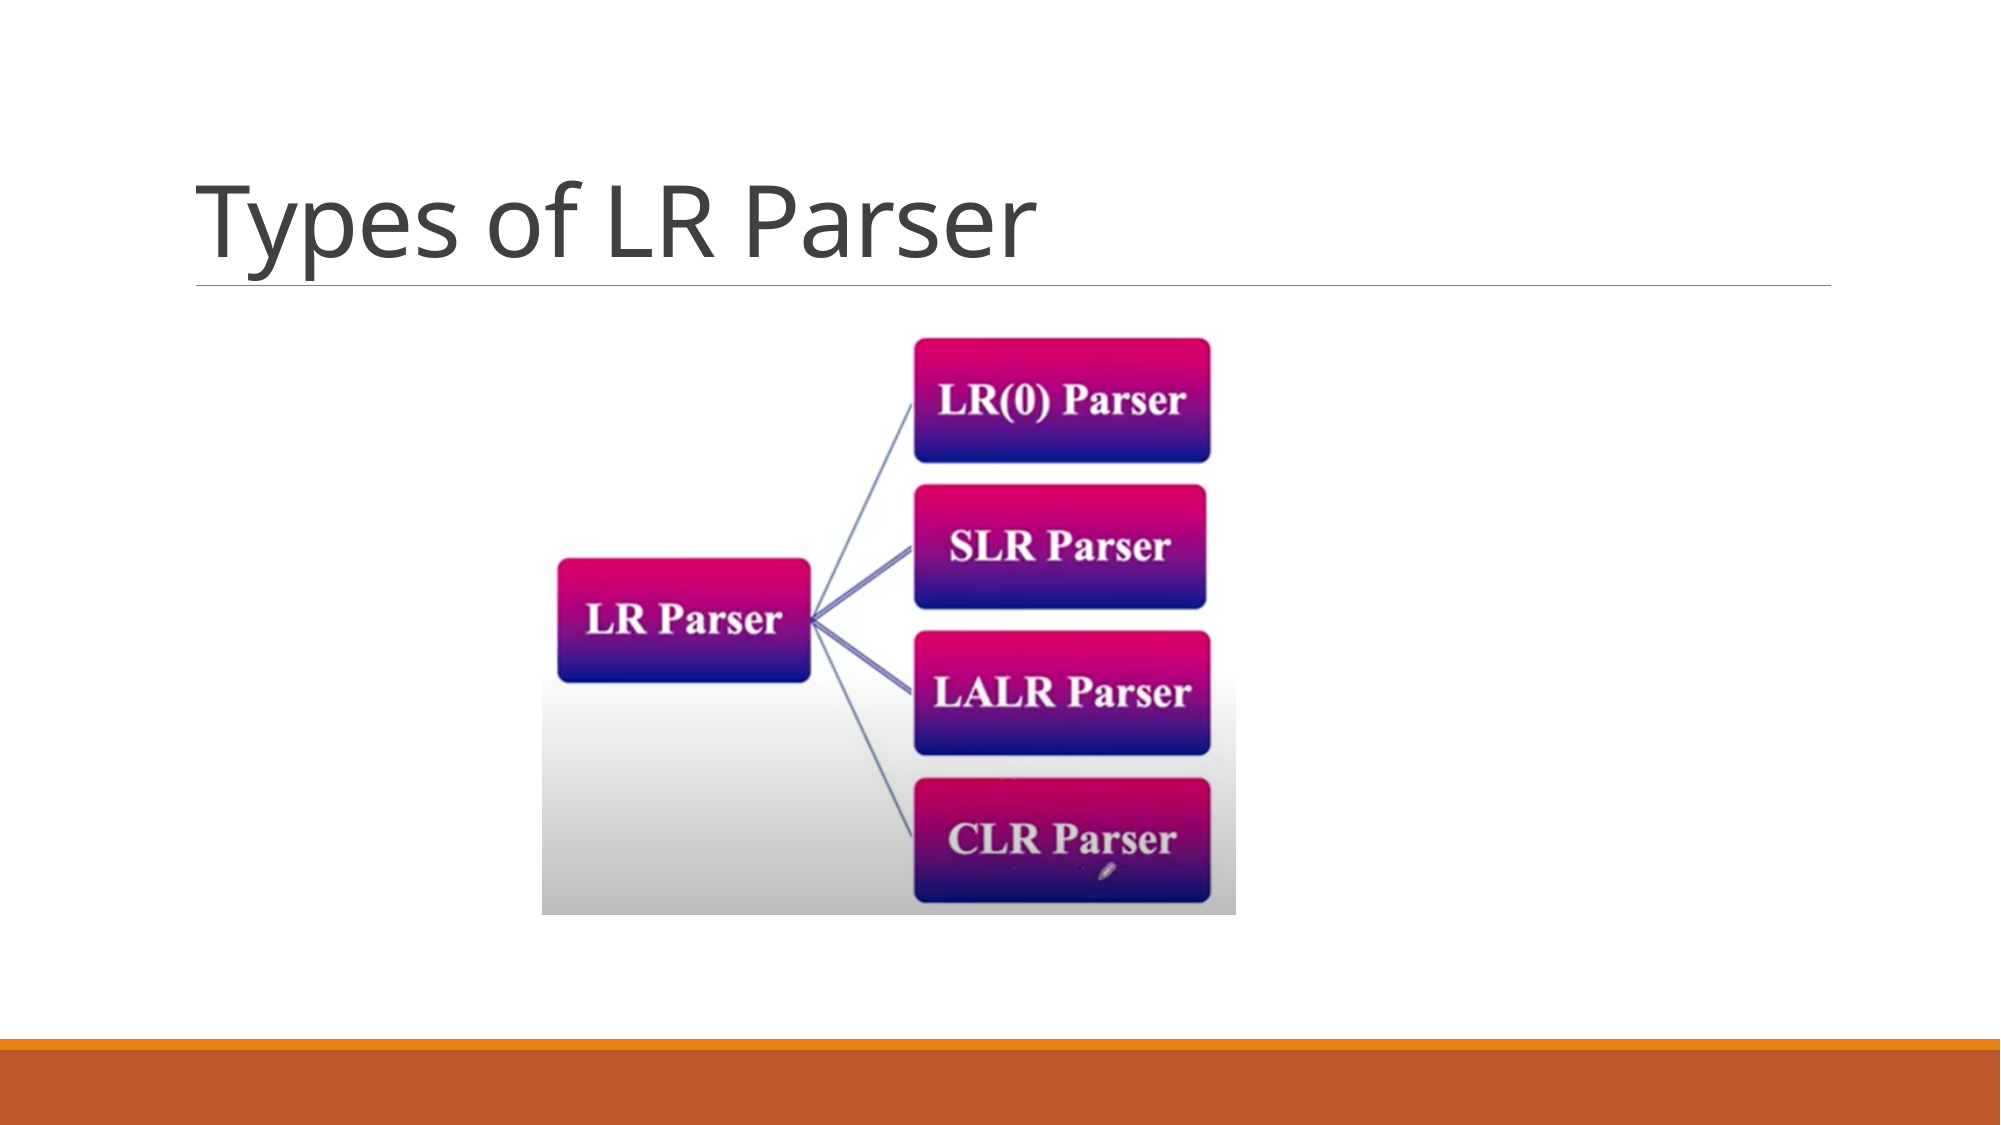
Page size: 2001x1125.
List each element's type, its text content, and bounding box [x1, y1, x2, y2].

title Types of LR Parser [180, 47, 1830, 285]
picture [541, 297, 1236, 915]
